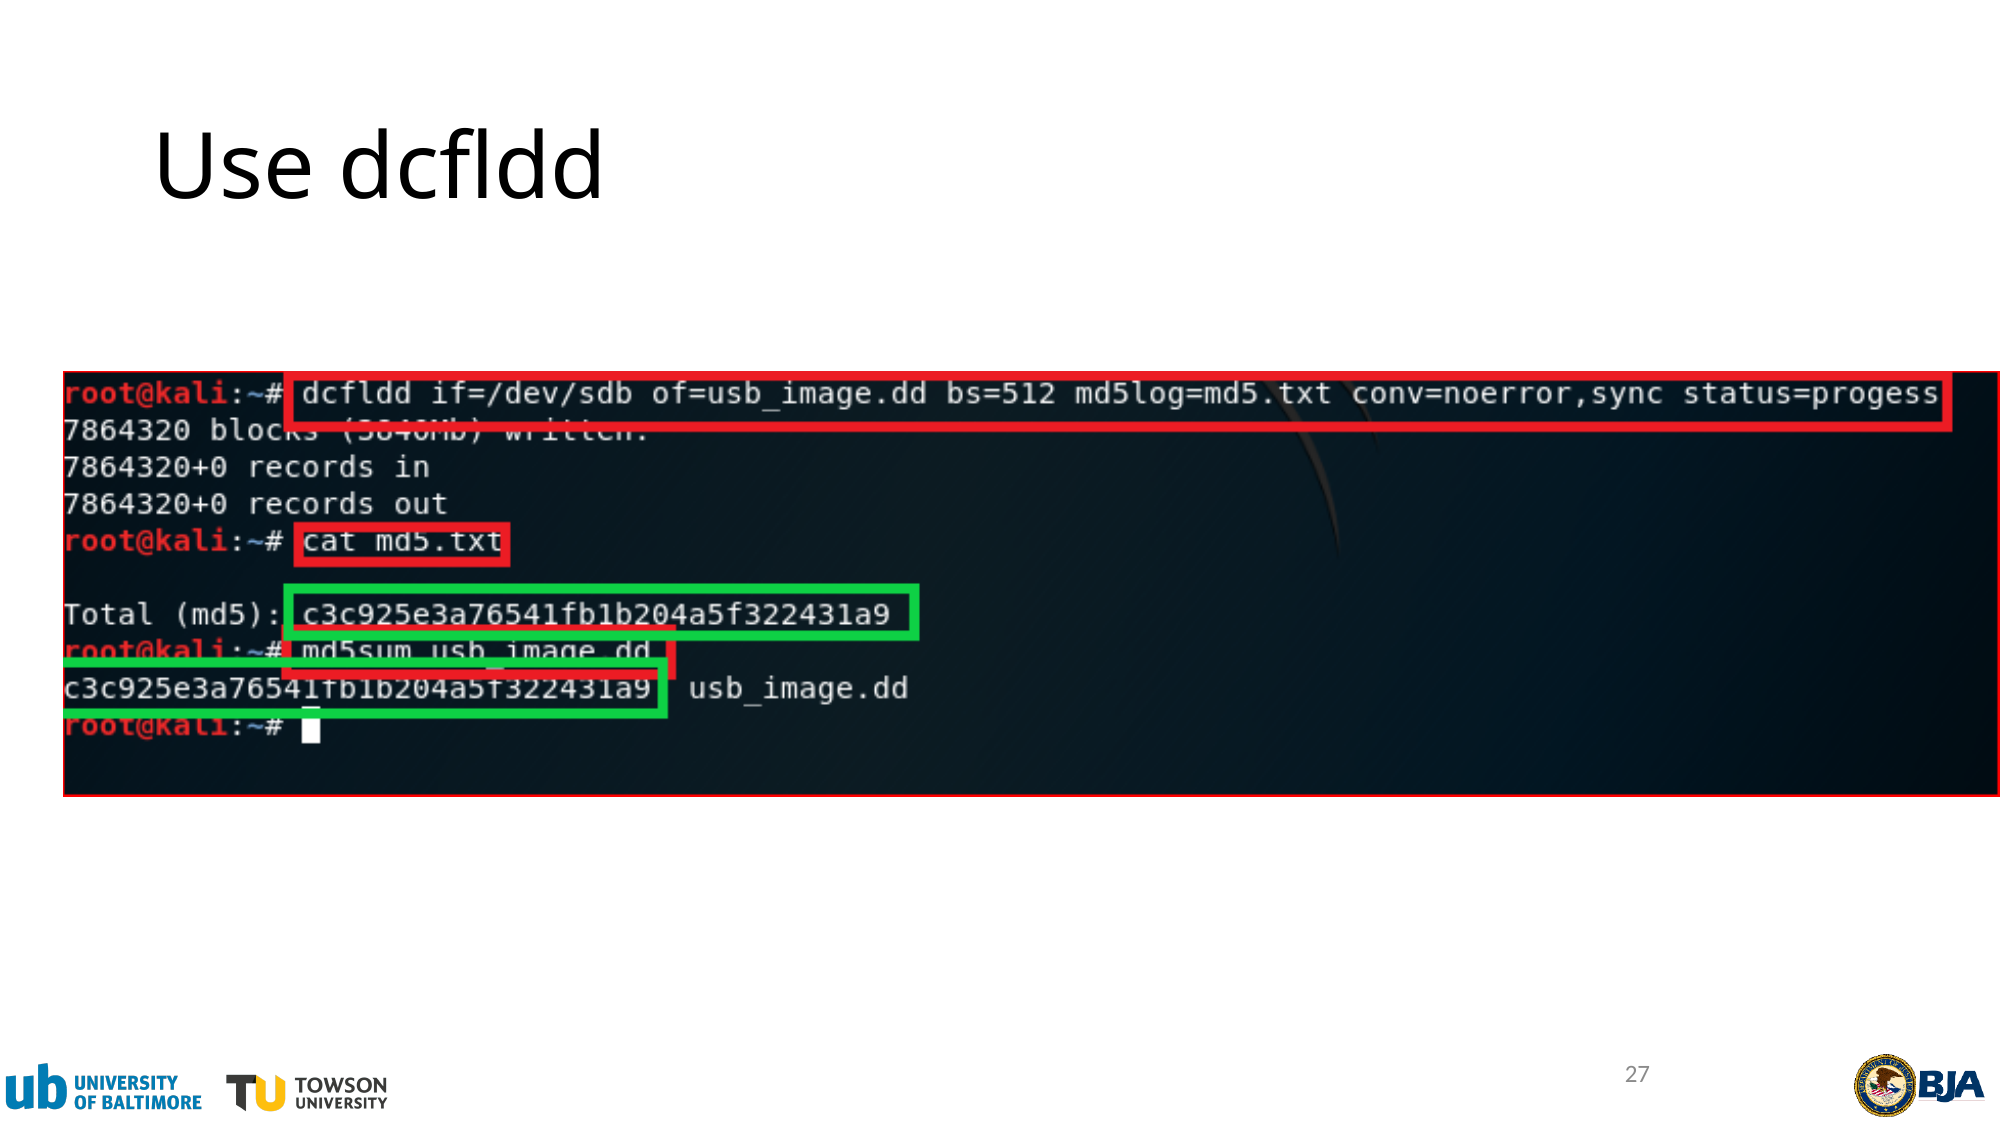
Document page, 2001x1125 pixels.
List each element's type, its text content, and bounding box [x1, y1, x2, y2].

picture [0, 1031, 407, 1125]
title Use dcfldd [137, 59, 1863, 278]
slide_number 27 [1412, 1042, 1863, 1103]
picture [63, 371, 2000, 797]
picture [1854, 1054, 1986, 1117]
